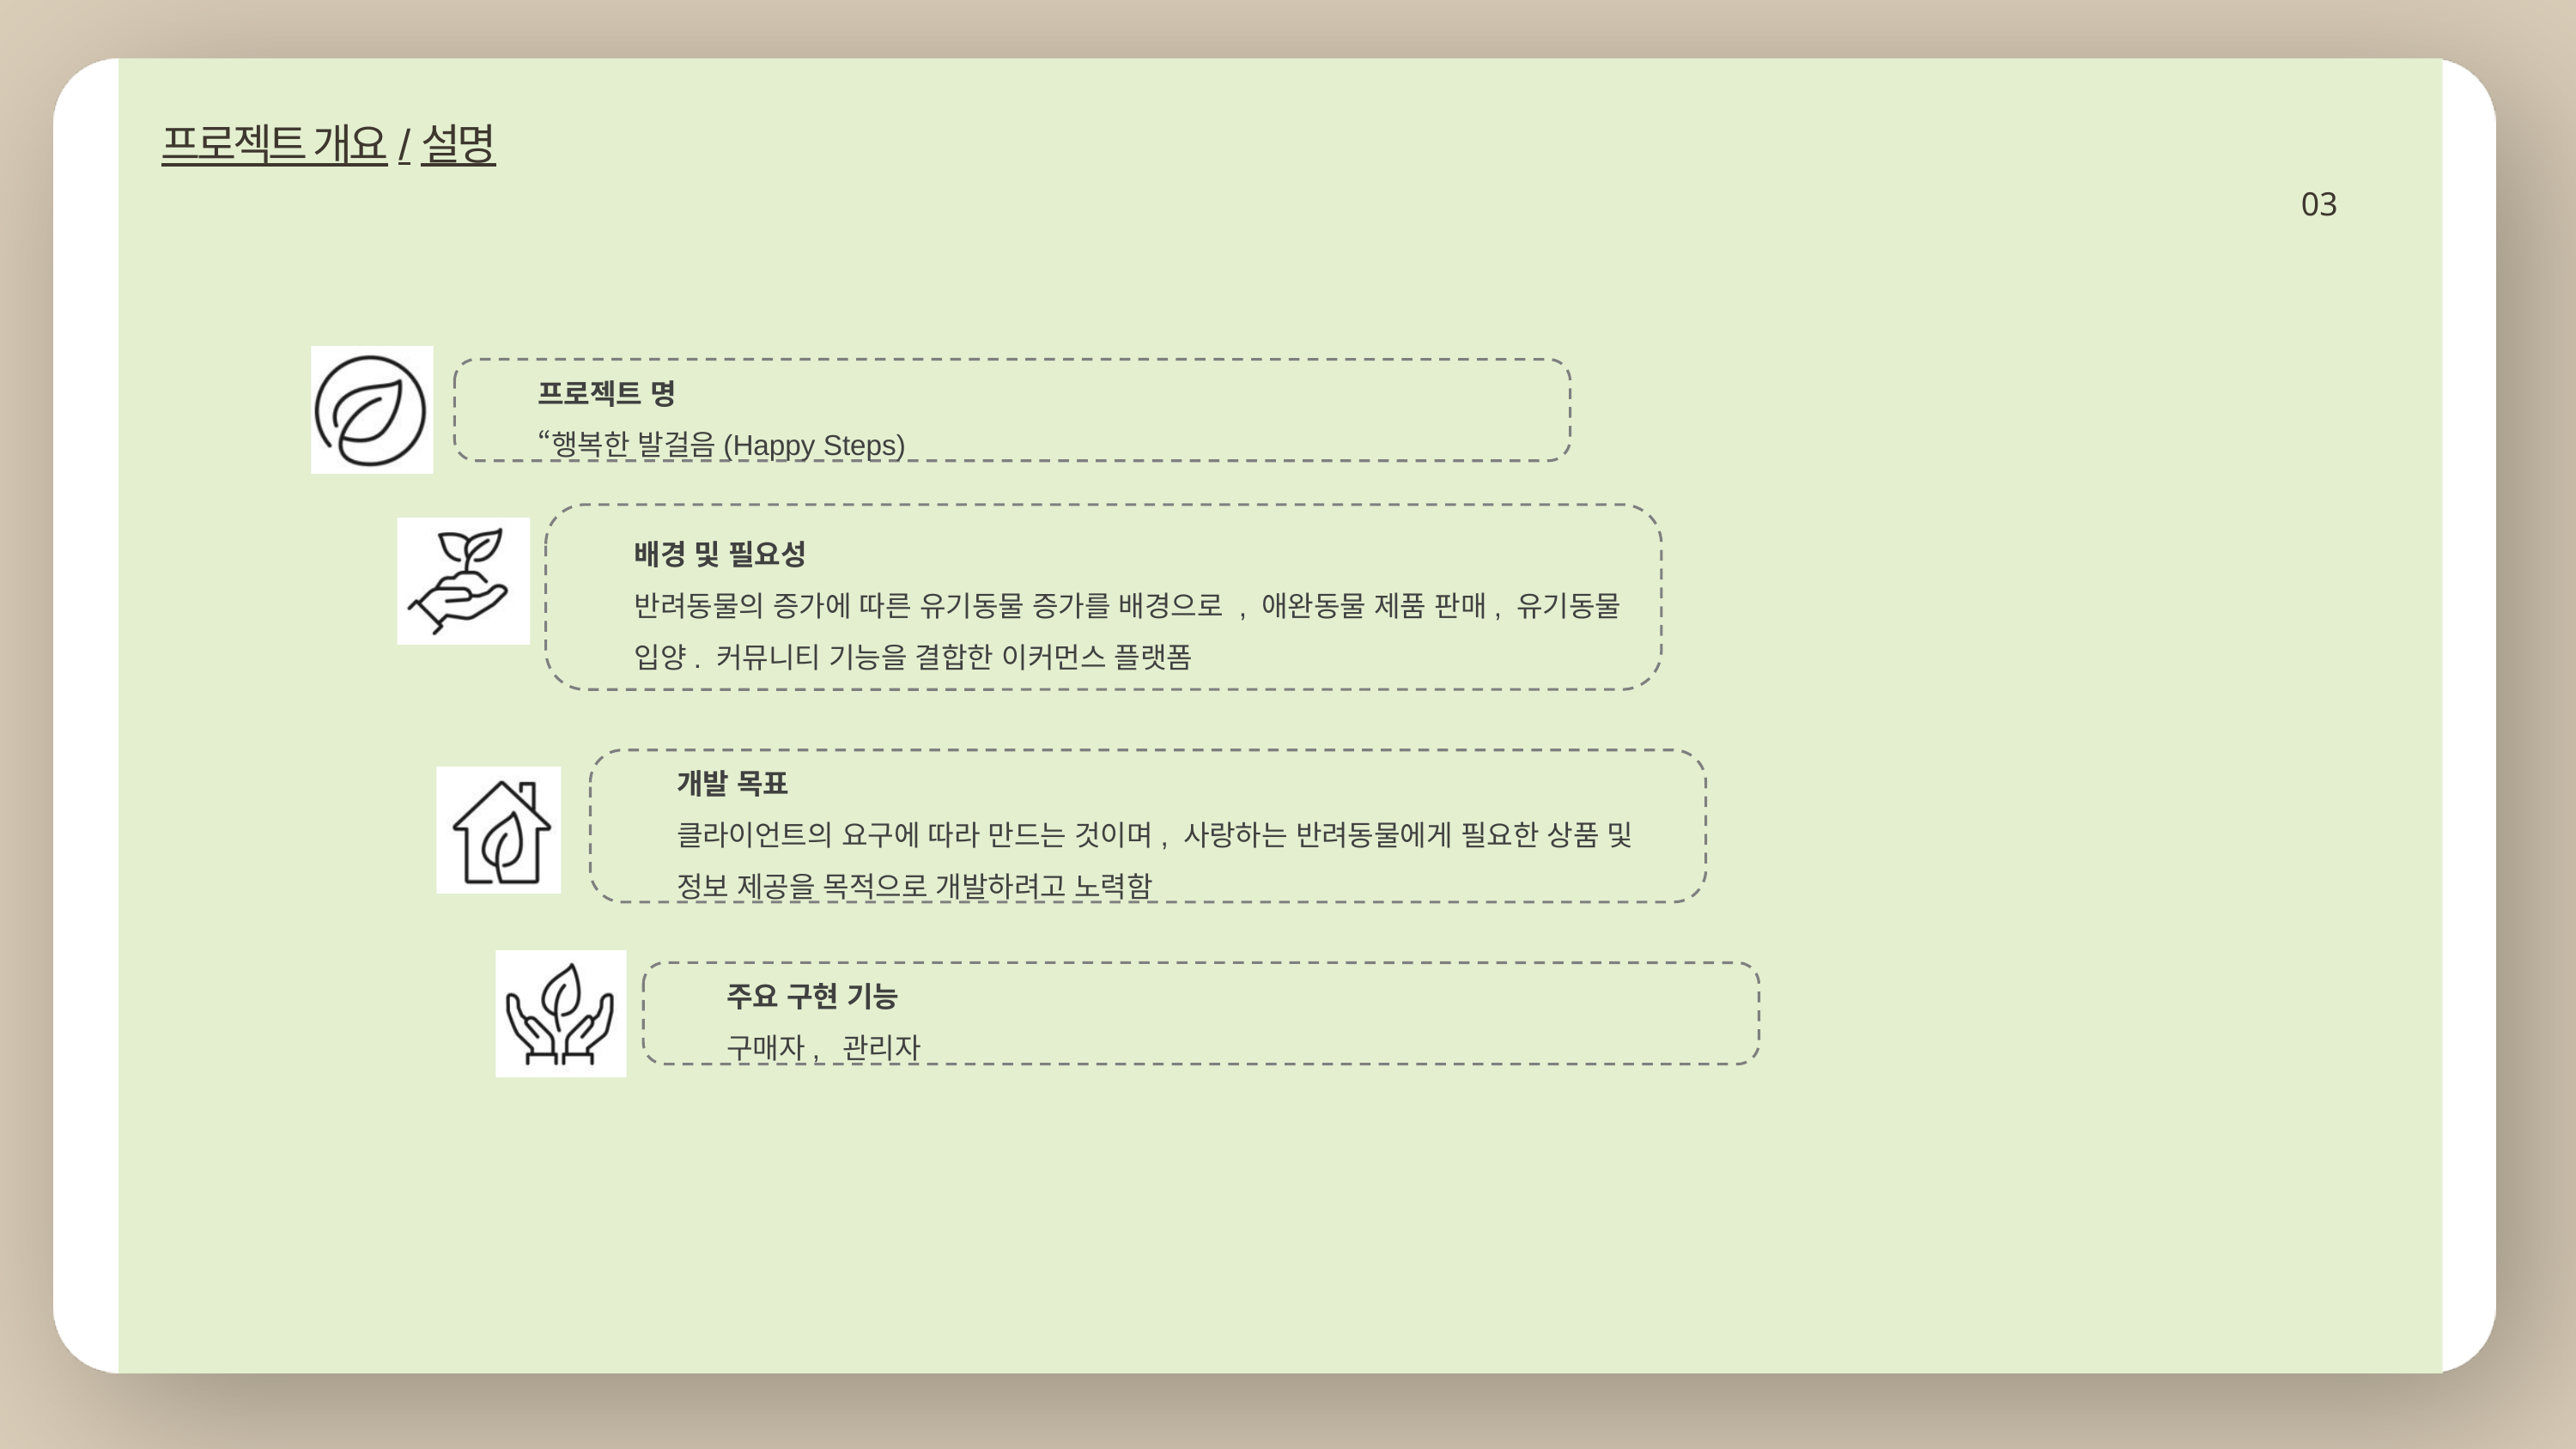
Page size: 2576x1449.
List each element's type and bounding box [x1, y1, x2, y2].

text_box [311, 346, 1571, 474]
text_box [436, 749, 1706, 903]
text_box [495, 949, 1759, 1077]
picture [53, 58, 2496, 1374]
text_box [397, 504, 1662, 690]
